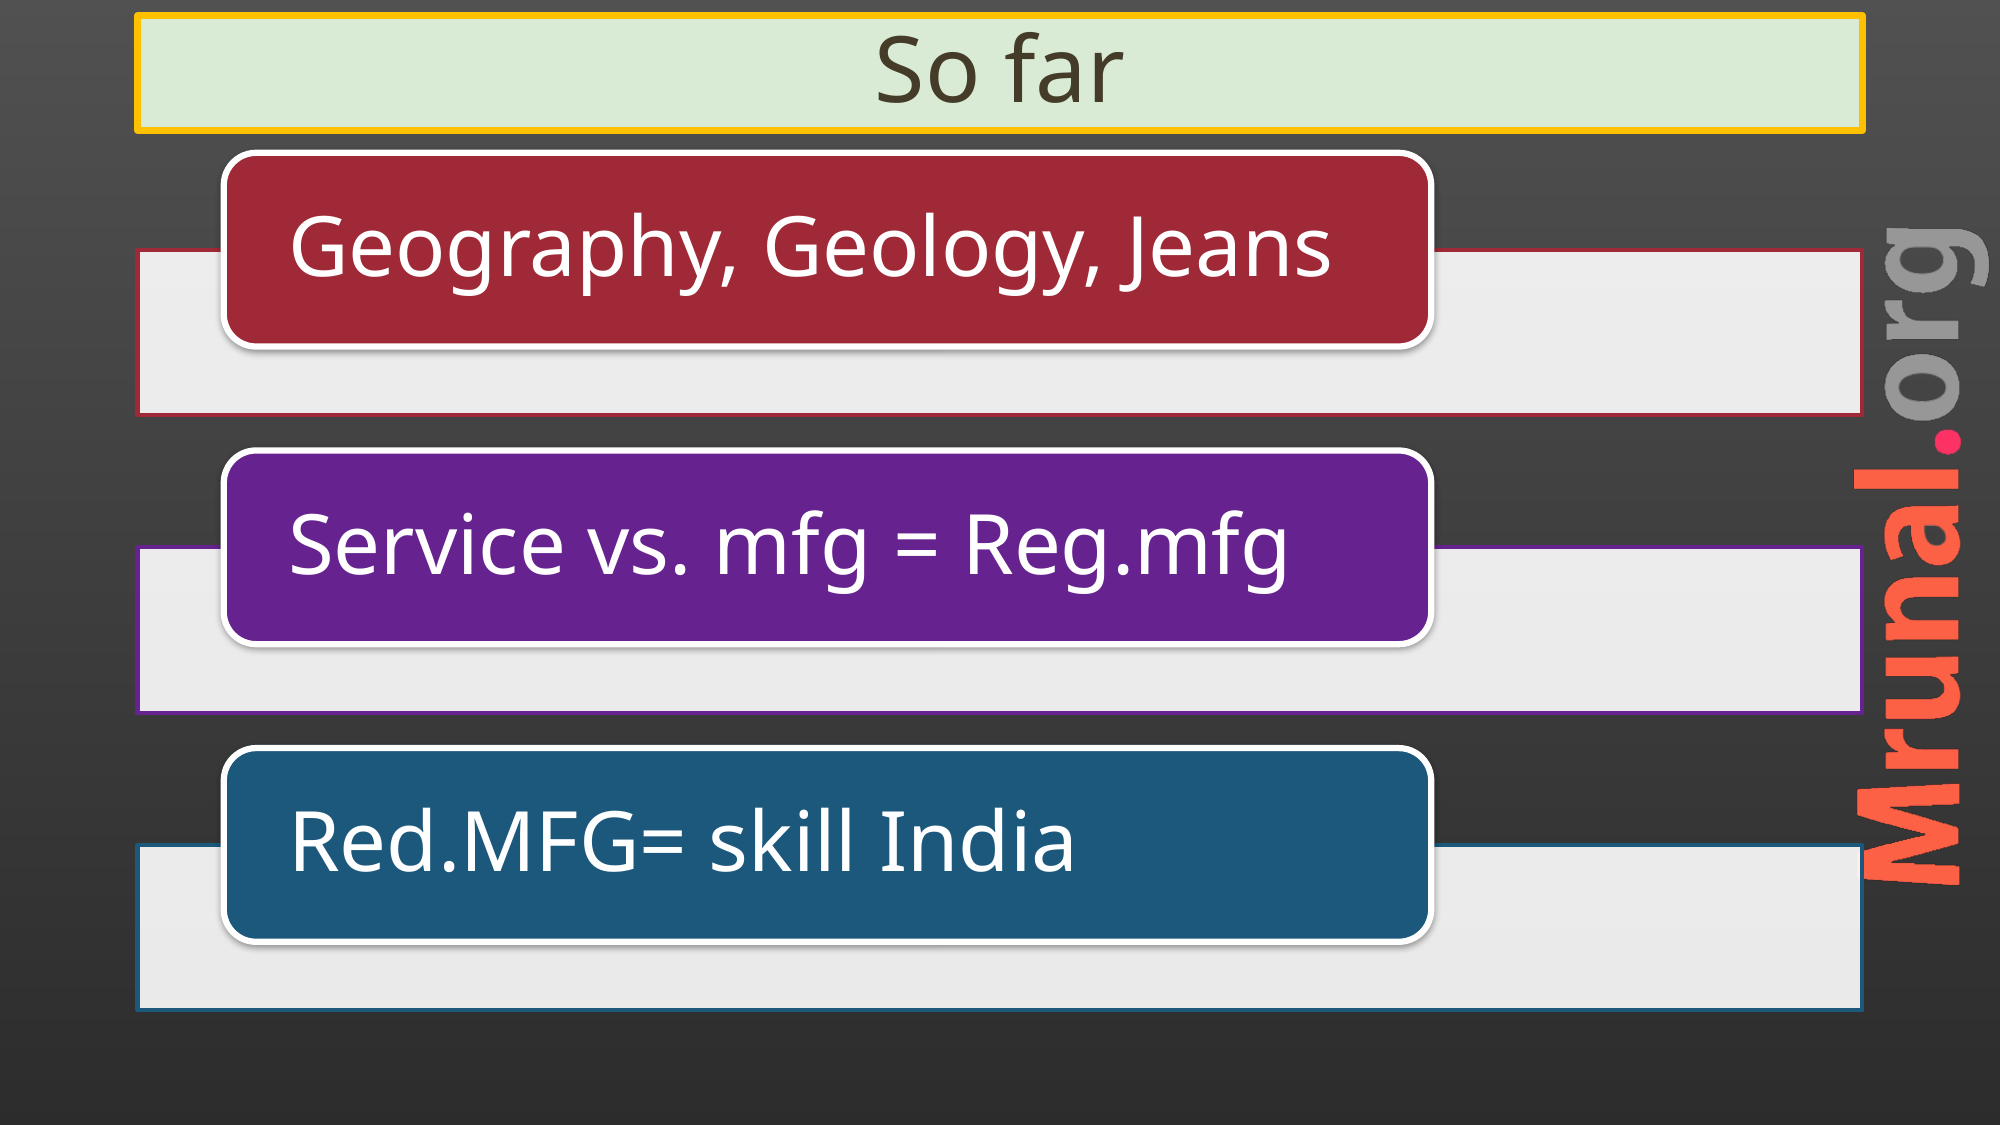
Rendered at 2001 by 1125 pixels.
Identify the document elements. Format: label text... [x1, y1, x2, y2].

title So far [134, 12, 1866, 134]
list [137, 149, 1863, 1014]
picture [1863, 223, 2000, 894]
